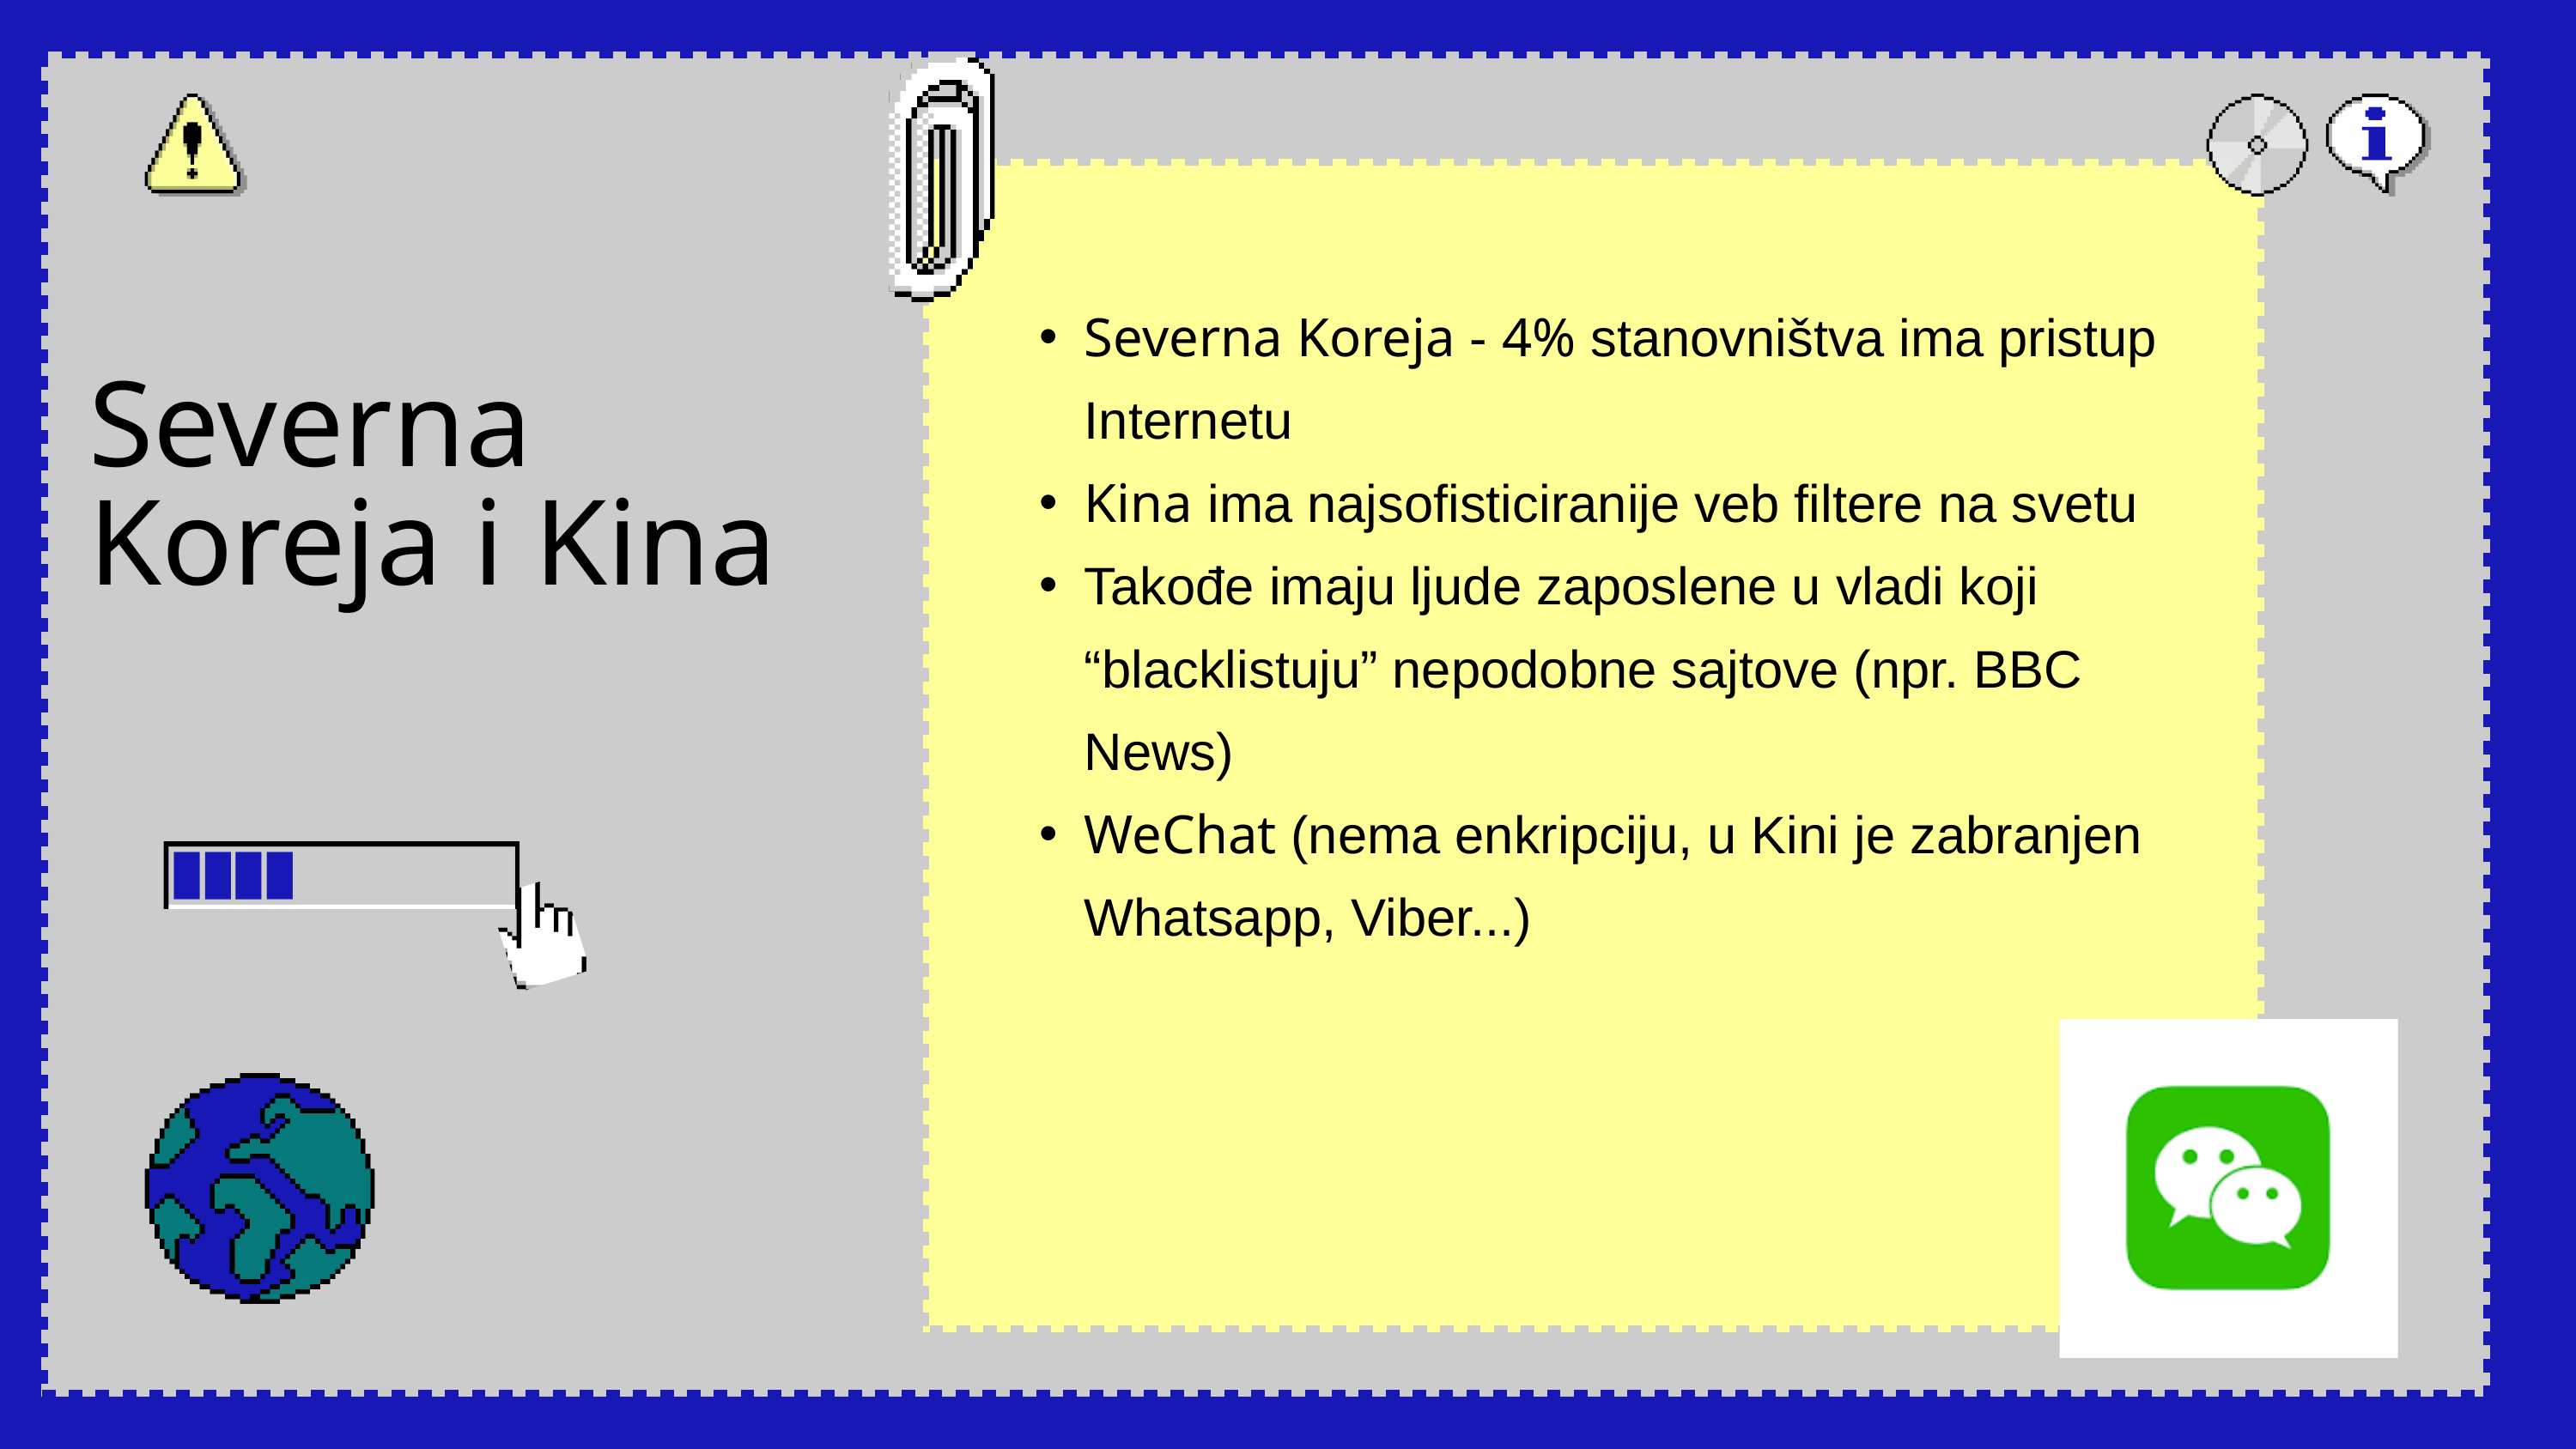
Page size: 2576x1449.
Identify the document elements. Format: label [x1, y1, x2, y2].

text_box [41, 52, 2491, 1397]
text_box [922, 158, 2264, 1333]
